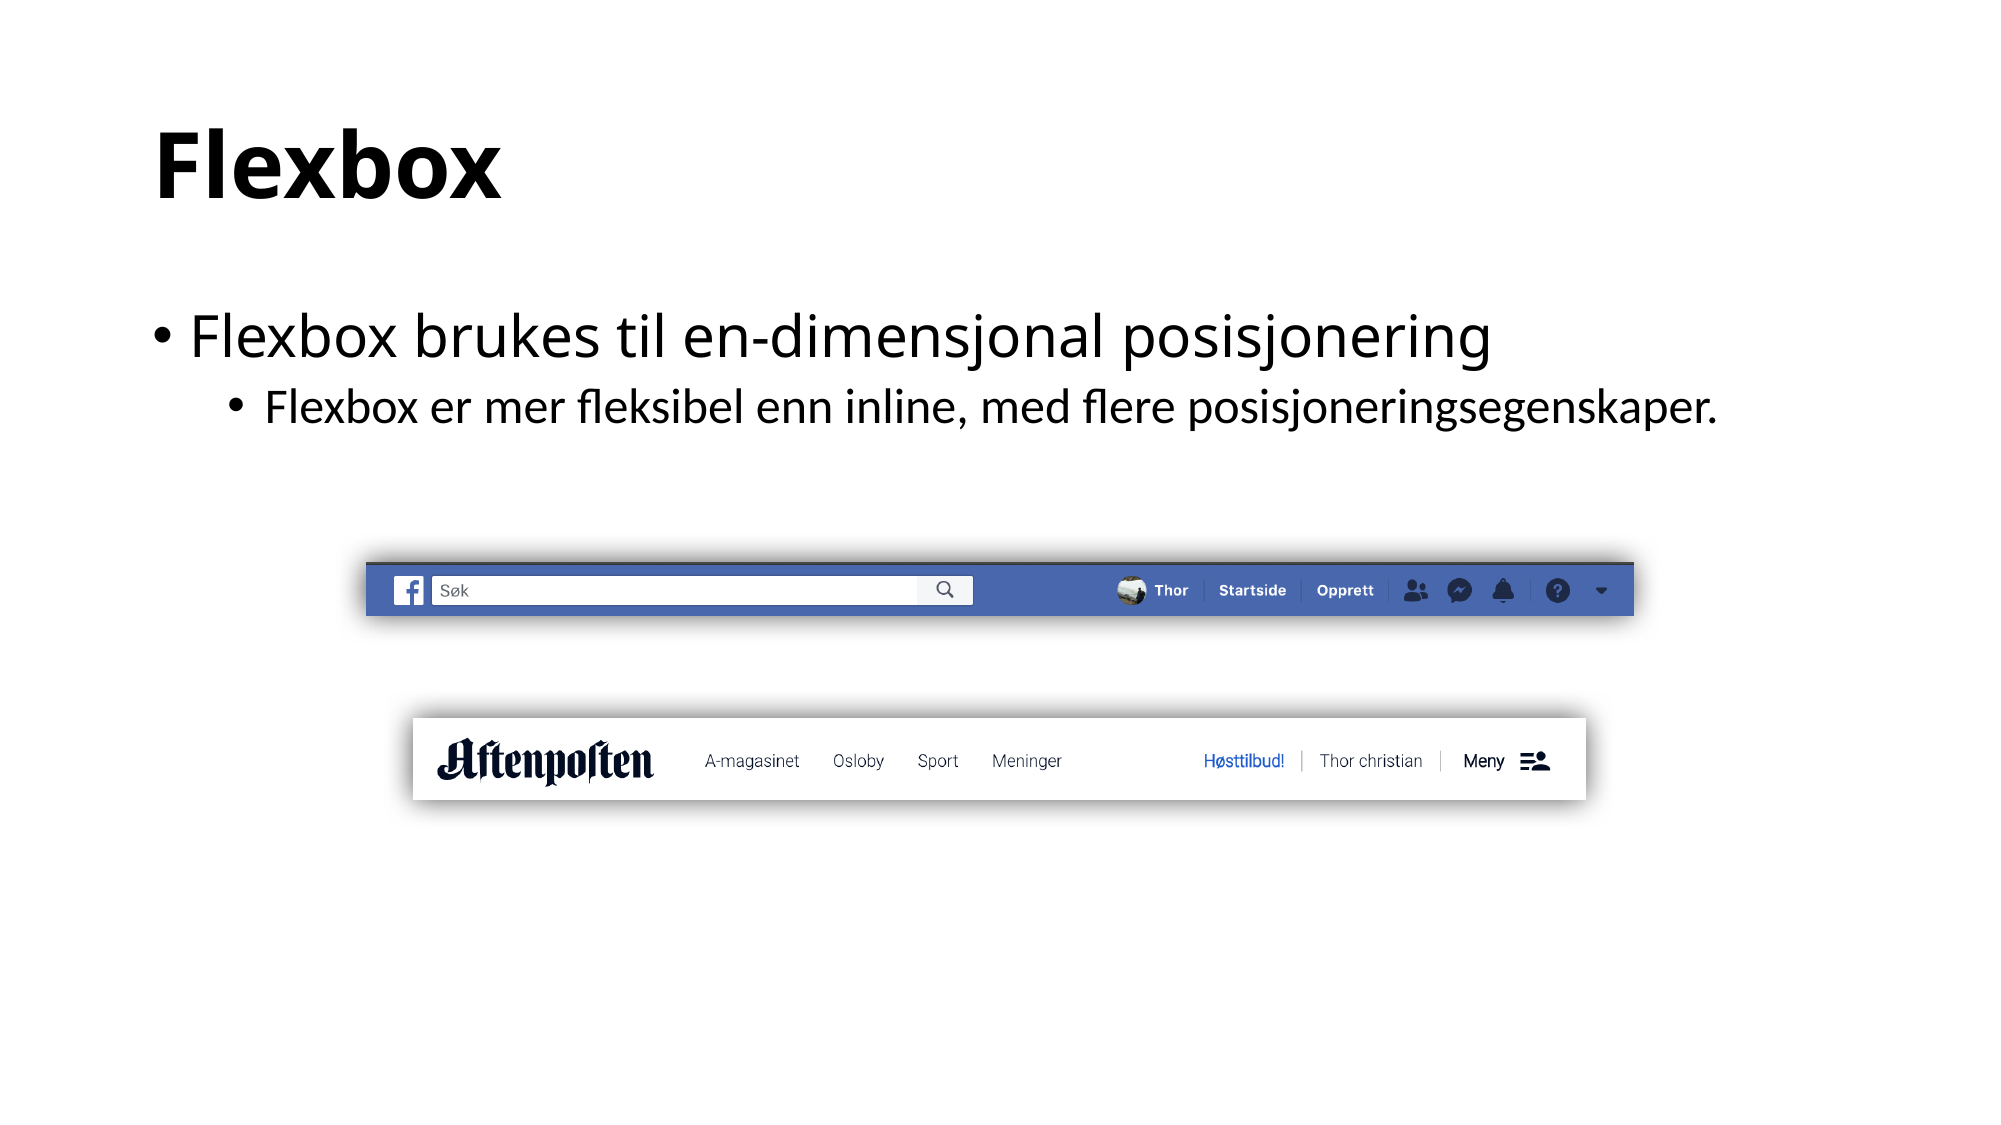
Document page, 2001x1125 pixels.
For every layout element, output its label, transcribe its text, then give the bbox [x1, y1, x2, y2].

title Flexbox [137, 59, 1863, 278]
picture [365, 562, 1634, 616]
picture [413, 718, 1586, 800]
list Flexbox brukes til en-dimensjonal posisjonering Flexbox er mer fleksibel enn inline, med flere posisjoneringsegenskaper. [137, 299, 1863, 1014]
